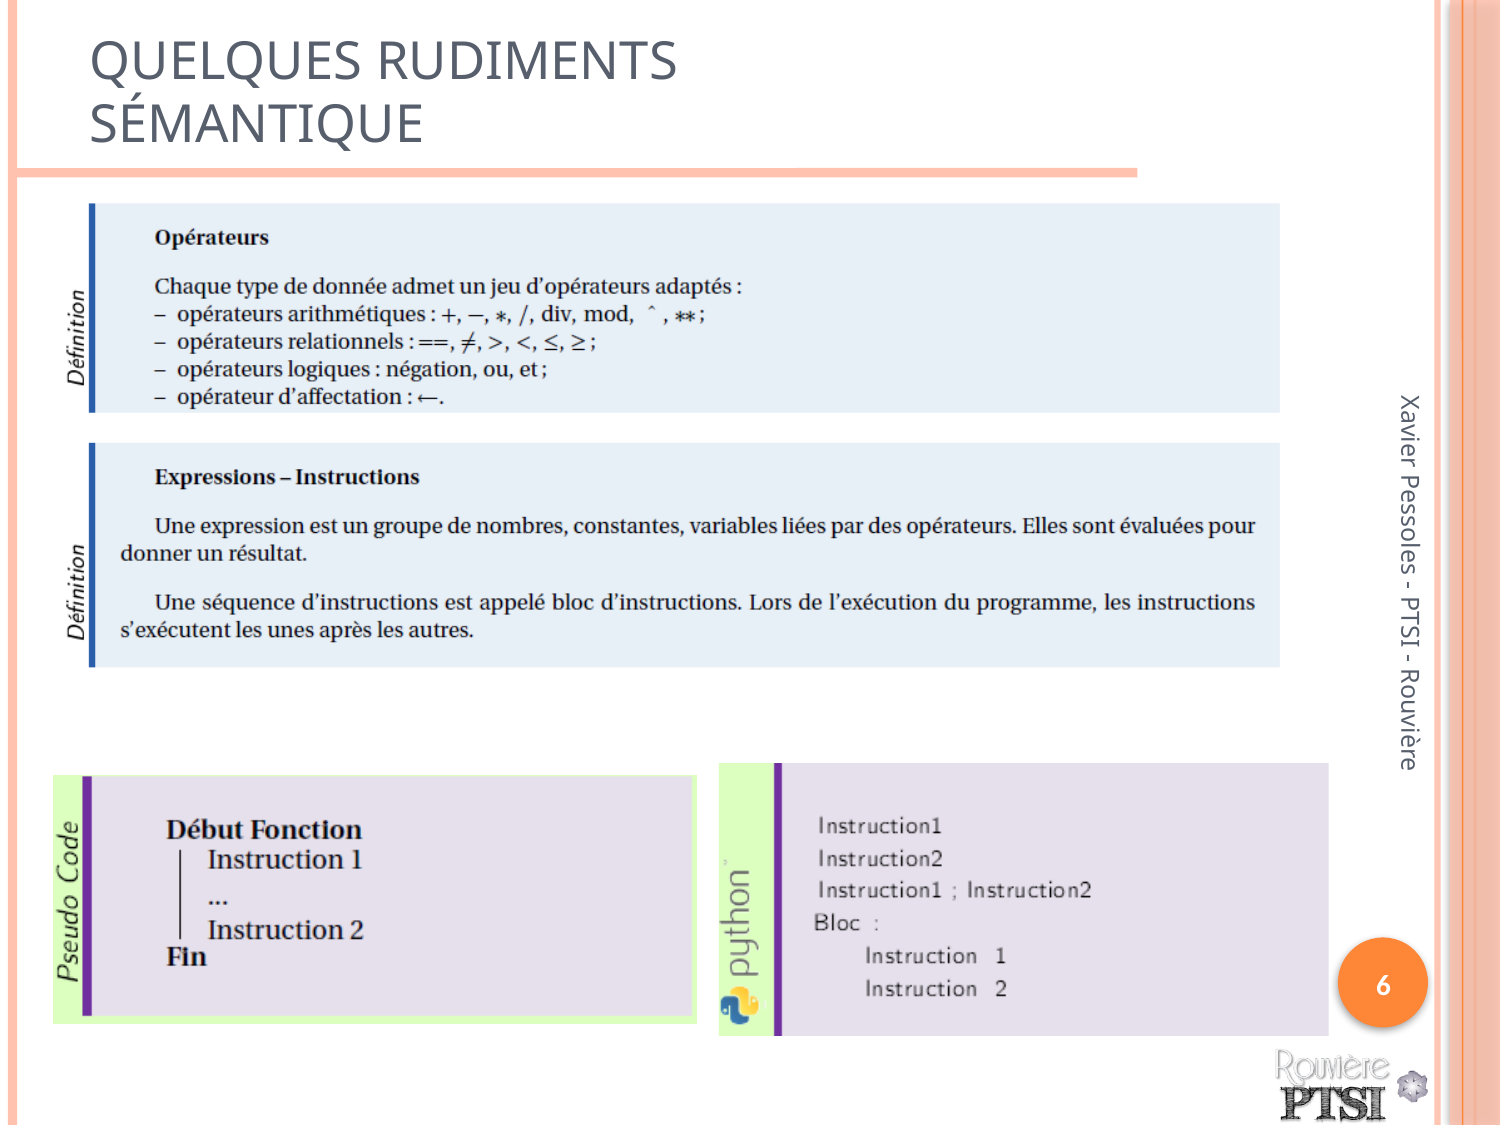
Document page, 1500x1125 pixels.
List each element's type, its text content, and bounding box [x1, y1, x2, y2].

picture [52, 774, 698, 1025]
picture [1274, 1048, 1428, 1125]
footer Xavier Pessoles - PTSI - Rouvière [1379, 380, 1440, 906]
title Quelques Rudiments Sémantique [75, 19, 1300, 161]
picture [718, 762, 1330, 1036]
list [64, 195, 1291, 685]
slide_number 6 [1336, 940, 1434, 1027]
